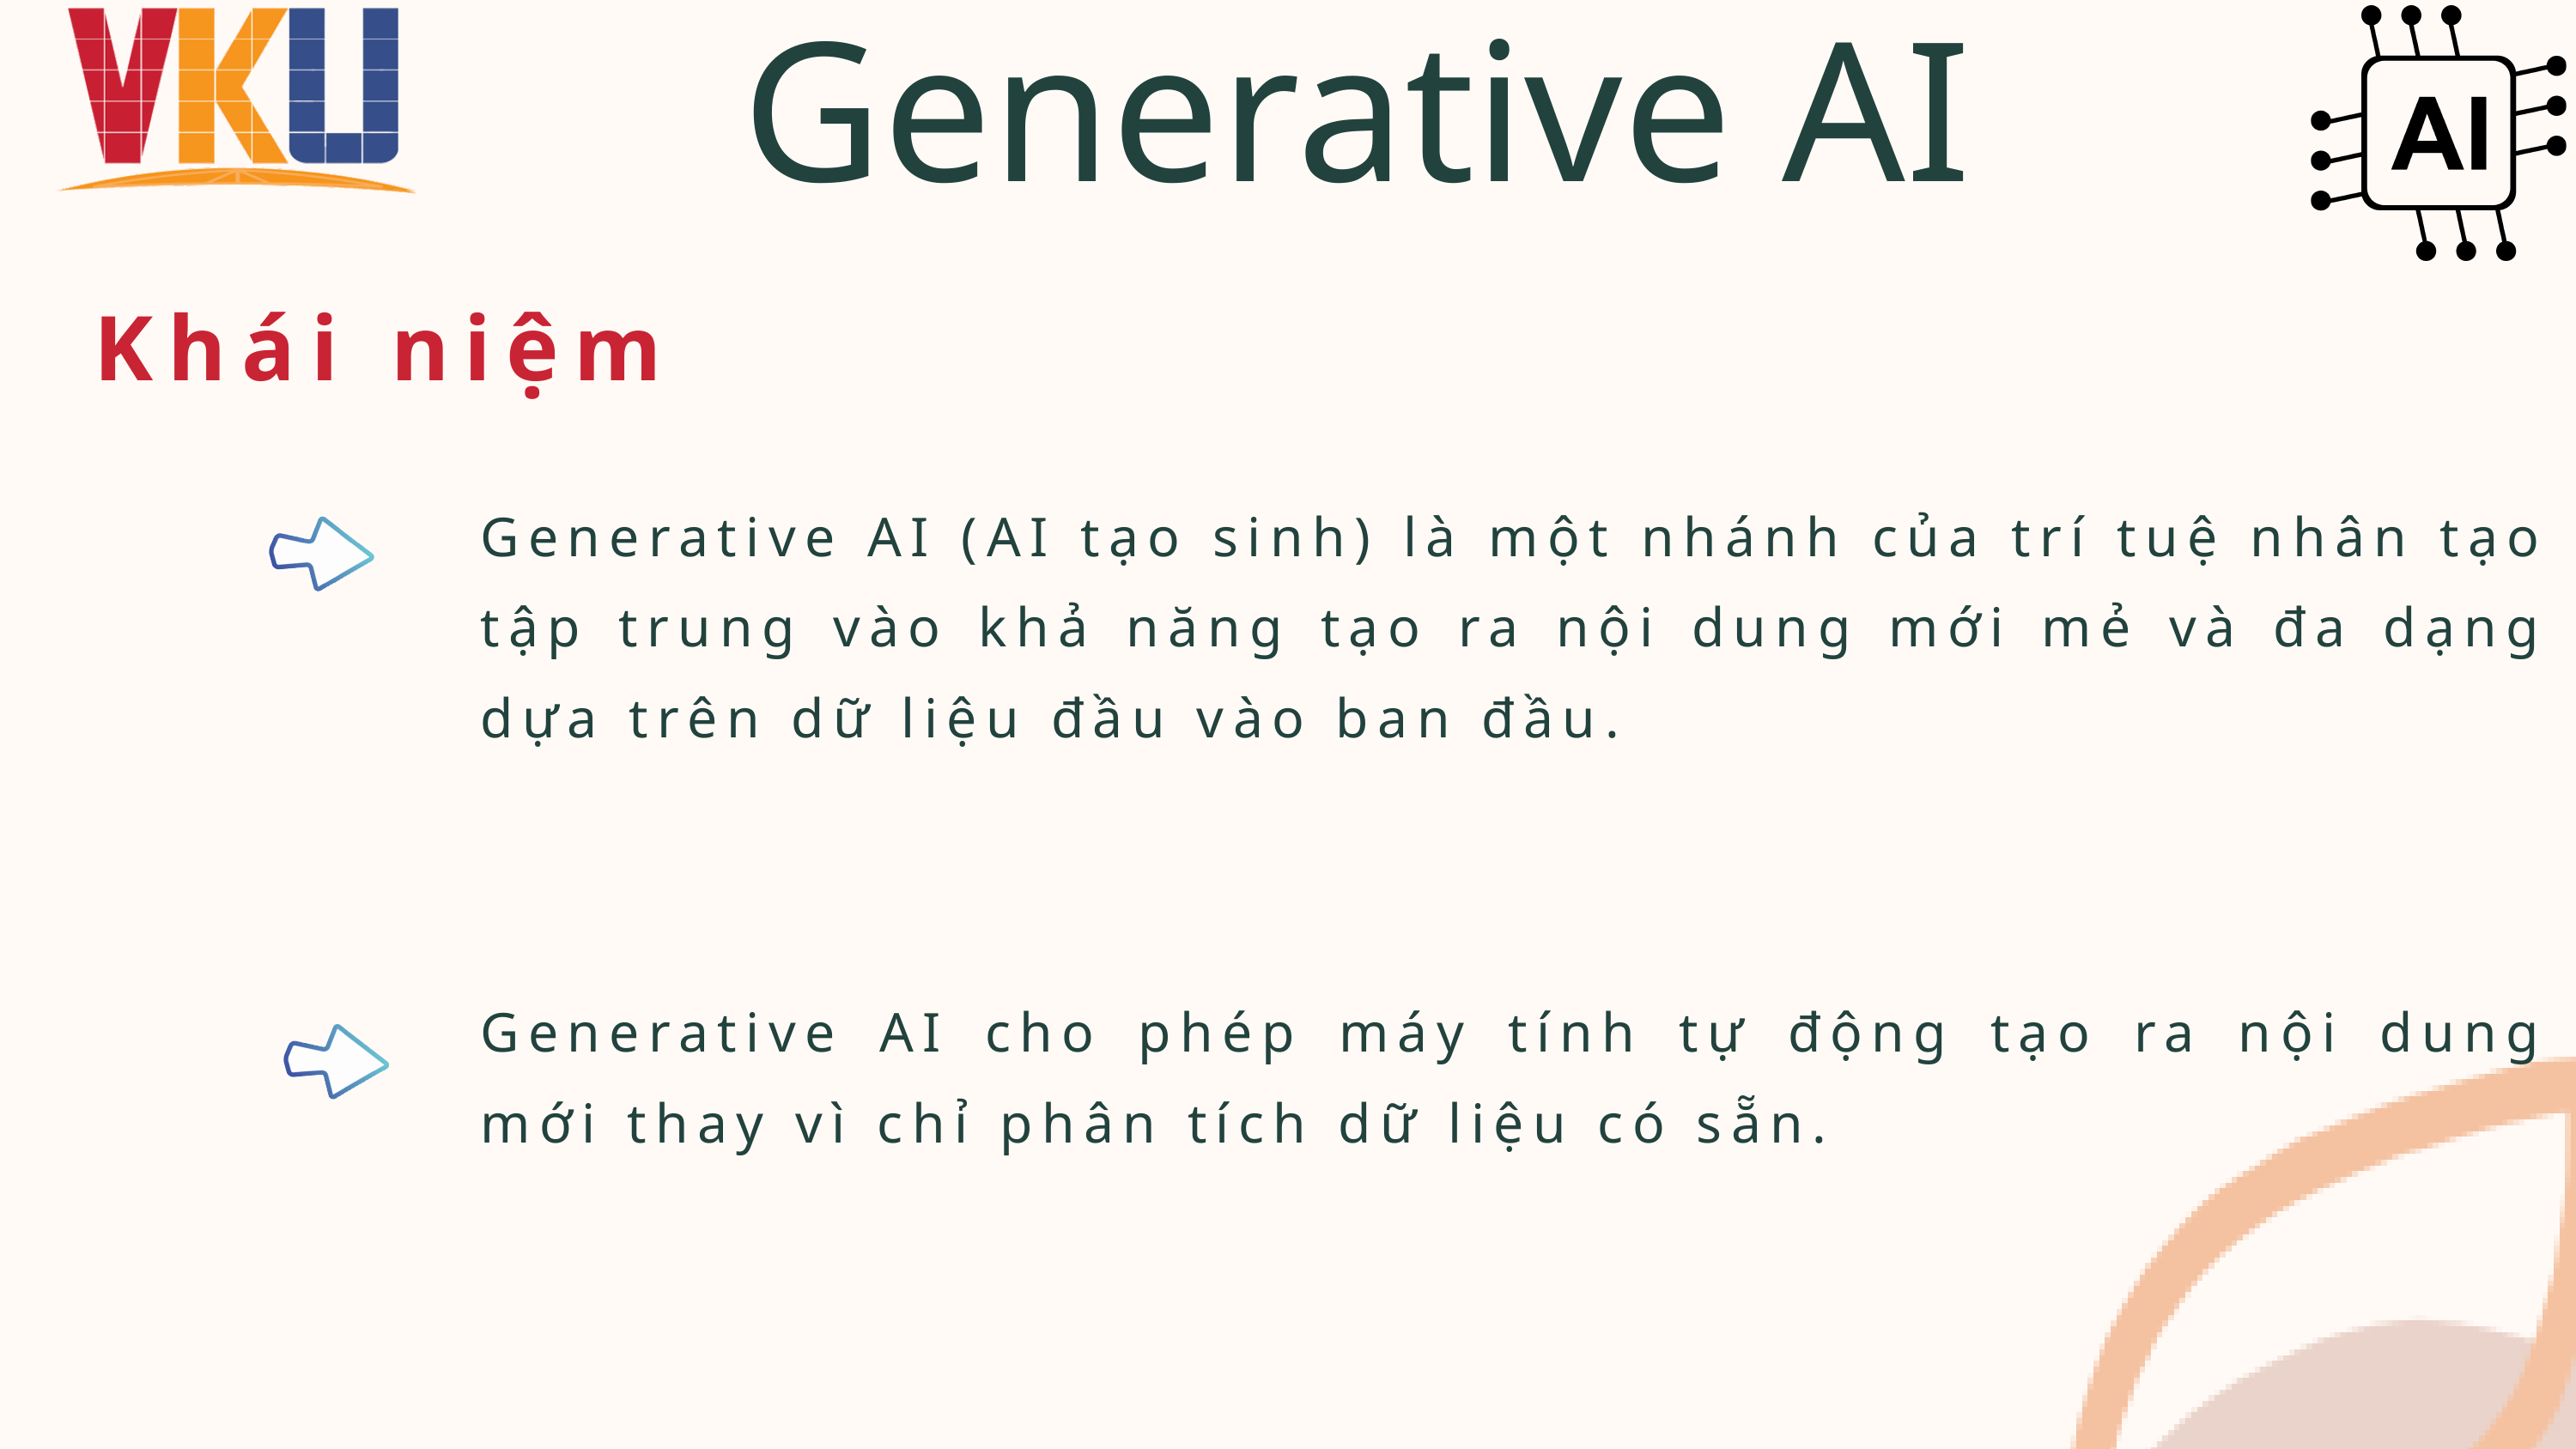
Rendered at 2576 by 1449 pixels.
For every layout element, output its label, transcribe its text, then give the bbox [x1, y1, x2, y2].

text_box Generative AI [352, 58, 2311, 221]
text_box Generative AI cho phép máy tính tự động tạo ra nội dung mới thay vì chỉ phân tích dữ liệu có sẵn. [480, 972, 2552, 1154]
text_box Khái niệm [94, 246, 1607, 398]
text_box [46, 0, 416, 197]
text_box [2311, 5, 2567, 261]
picture [258, 423, 508, 703]
text_box Generative AI (AI tạo sinh) là một nhánh của trí tuệ nhân tạo tập trung vào khả năng tạo ra nội dung mới mẻ và đa dạng dựa trên dữ liệu đầu vào ban đầu. [480, 476, 2552, 840]
picture [273, 931, 524, 1211]
text_box [2065, 1057, 2576, 1449]
